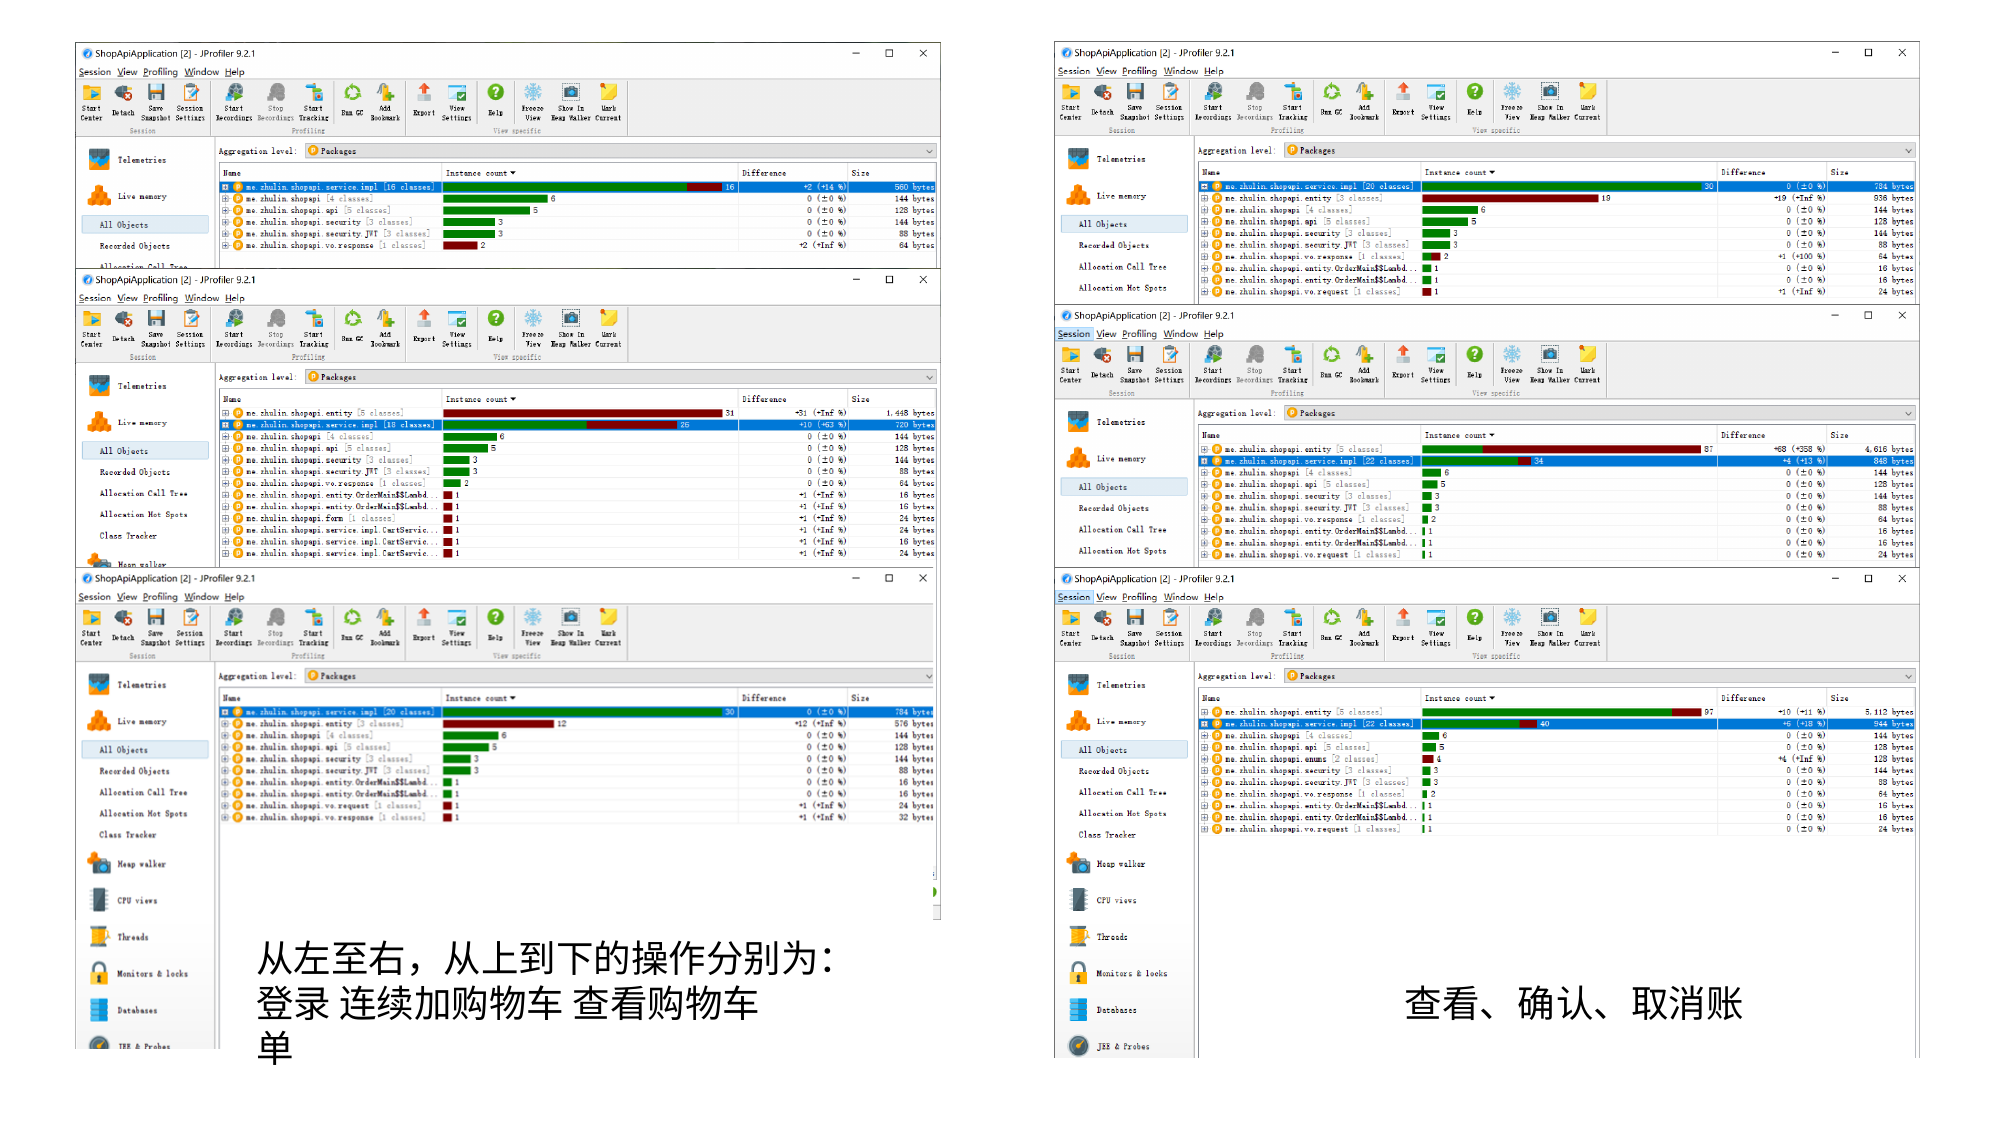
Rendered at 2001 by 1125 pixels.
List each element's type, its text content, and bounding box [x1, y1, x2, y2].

picture [75, 567, 934, 1049]
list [75, 268, 941, 920]
picture [75, 42, 941, 268]
text_box 从左至右，从上到下的操作分别为： 登录 连续加购物车 查看购物车 查看、确认、取消账单 [241, 928, 1797, 1078]
picture [1036, 41, 1920, 1058]
